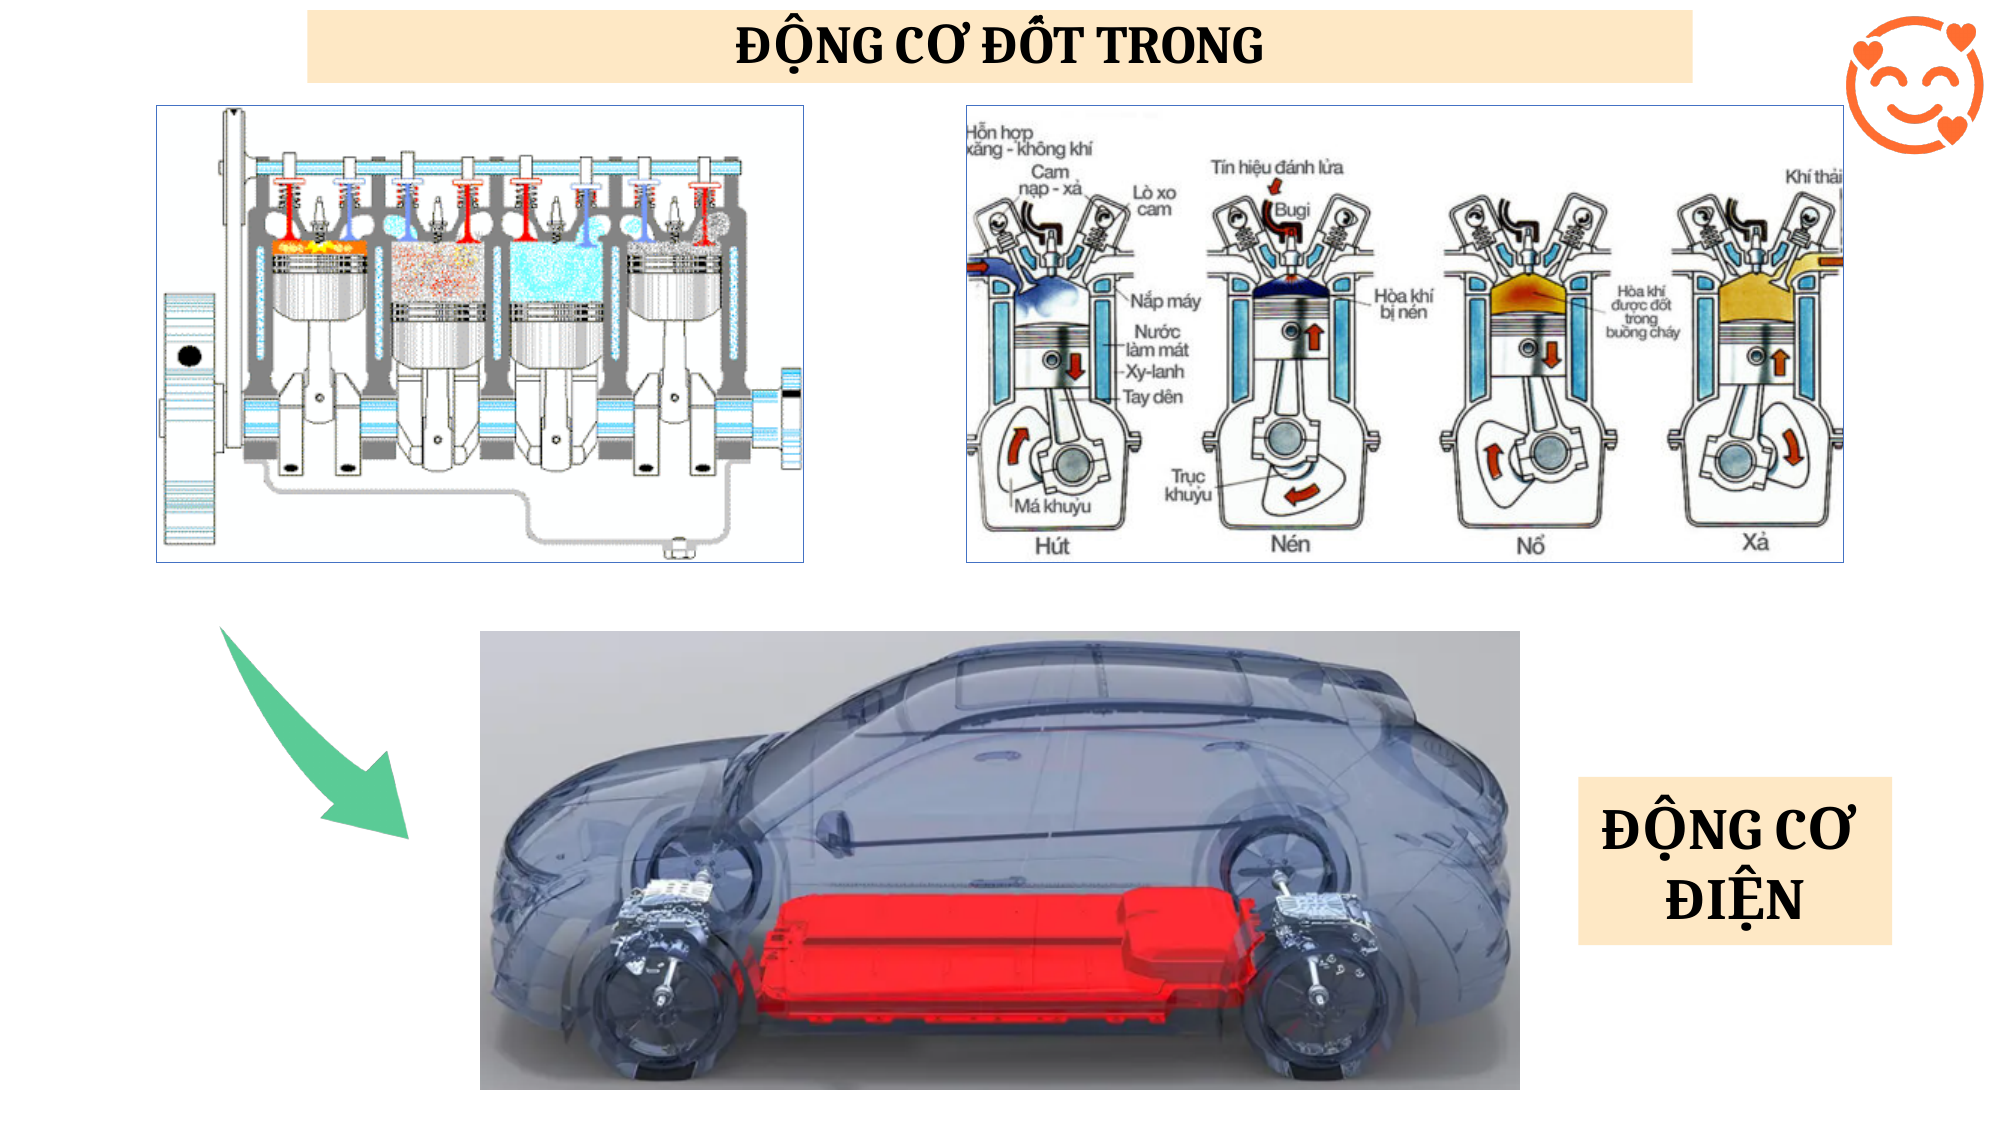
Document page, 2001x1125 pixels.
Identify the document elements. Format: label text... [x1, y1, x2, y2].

picture [966, 0, 2000, 563]
text_box ĐỘNG CƠ ĐIỆN [1578, 776, 1893, 946]
title ĐỘNG CƠ ĐỐT TRONG [307, 10, 1693, 83]
picture [133, 105, 1520, 1091]
